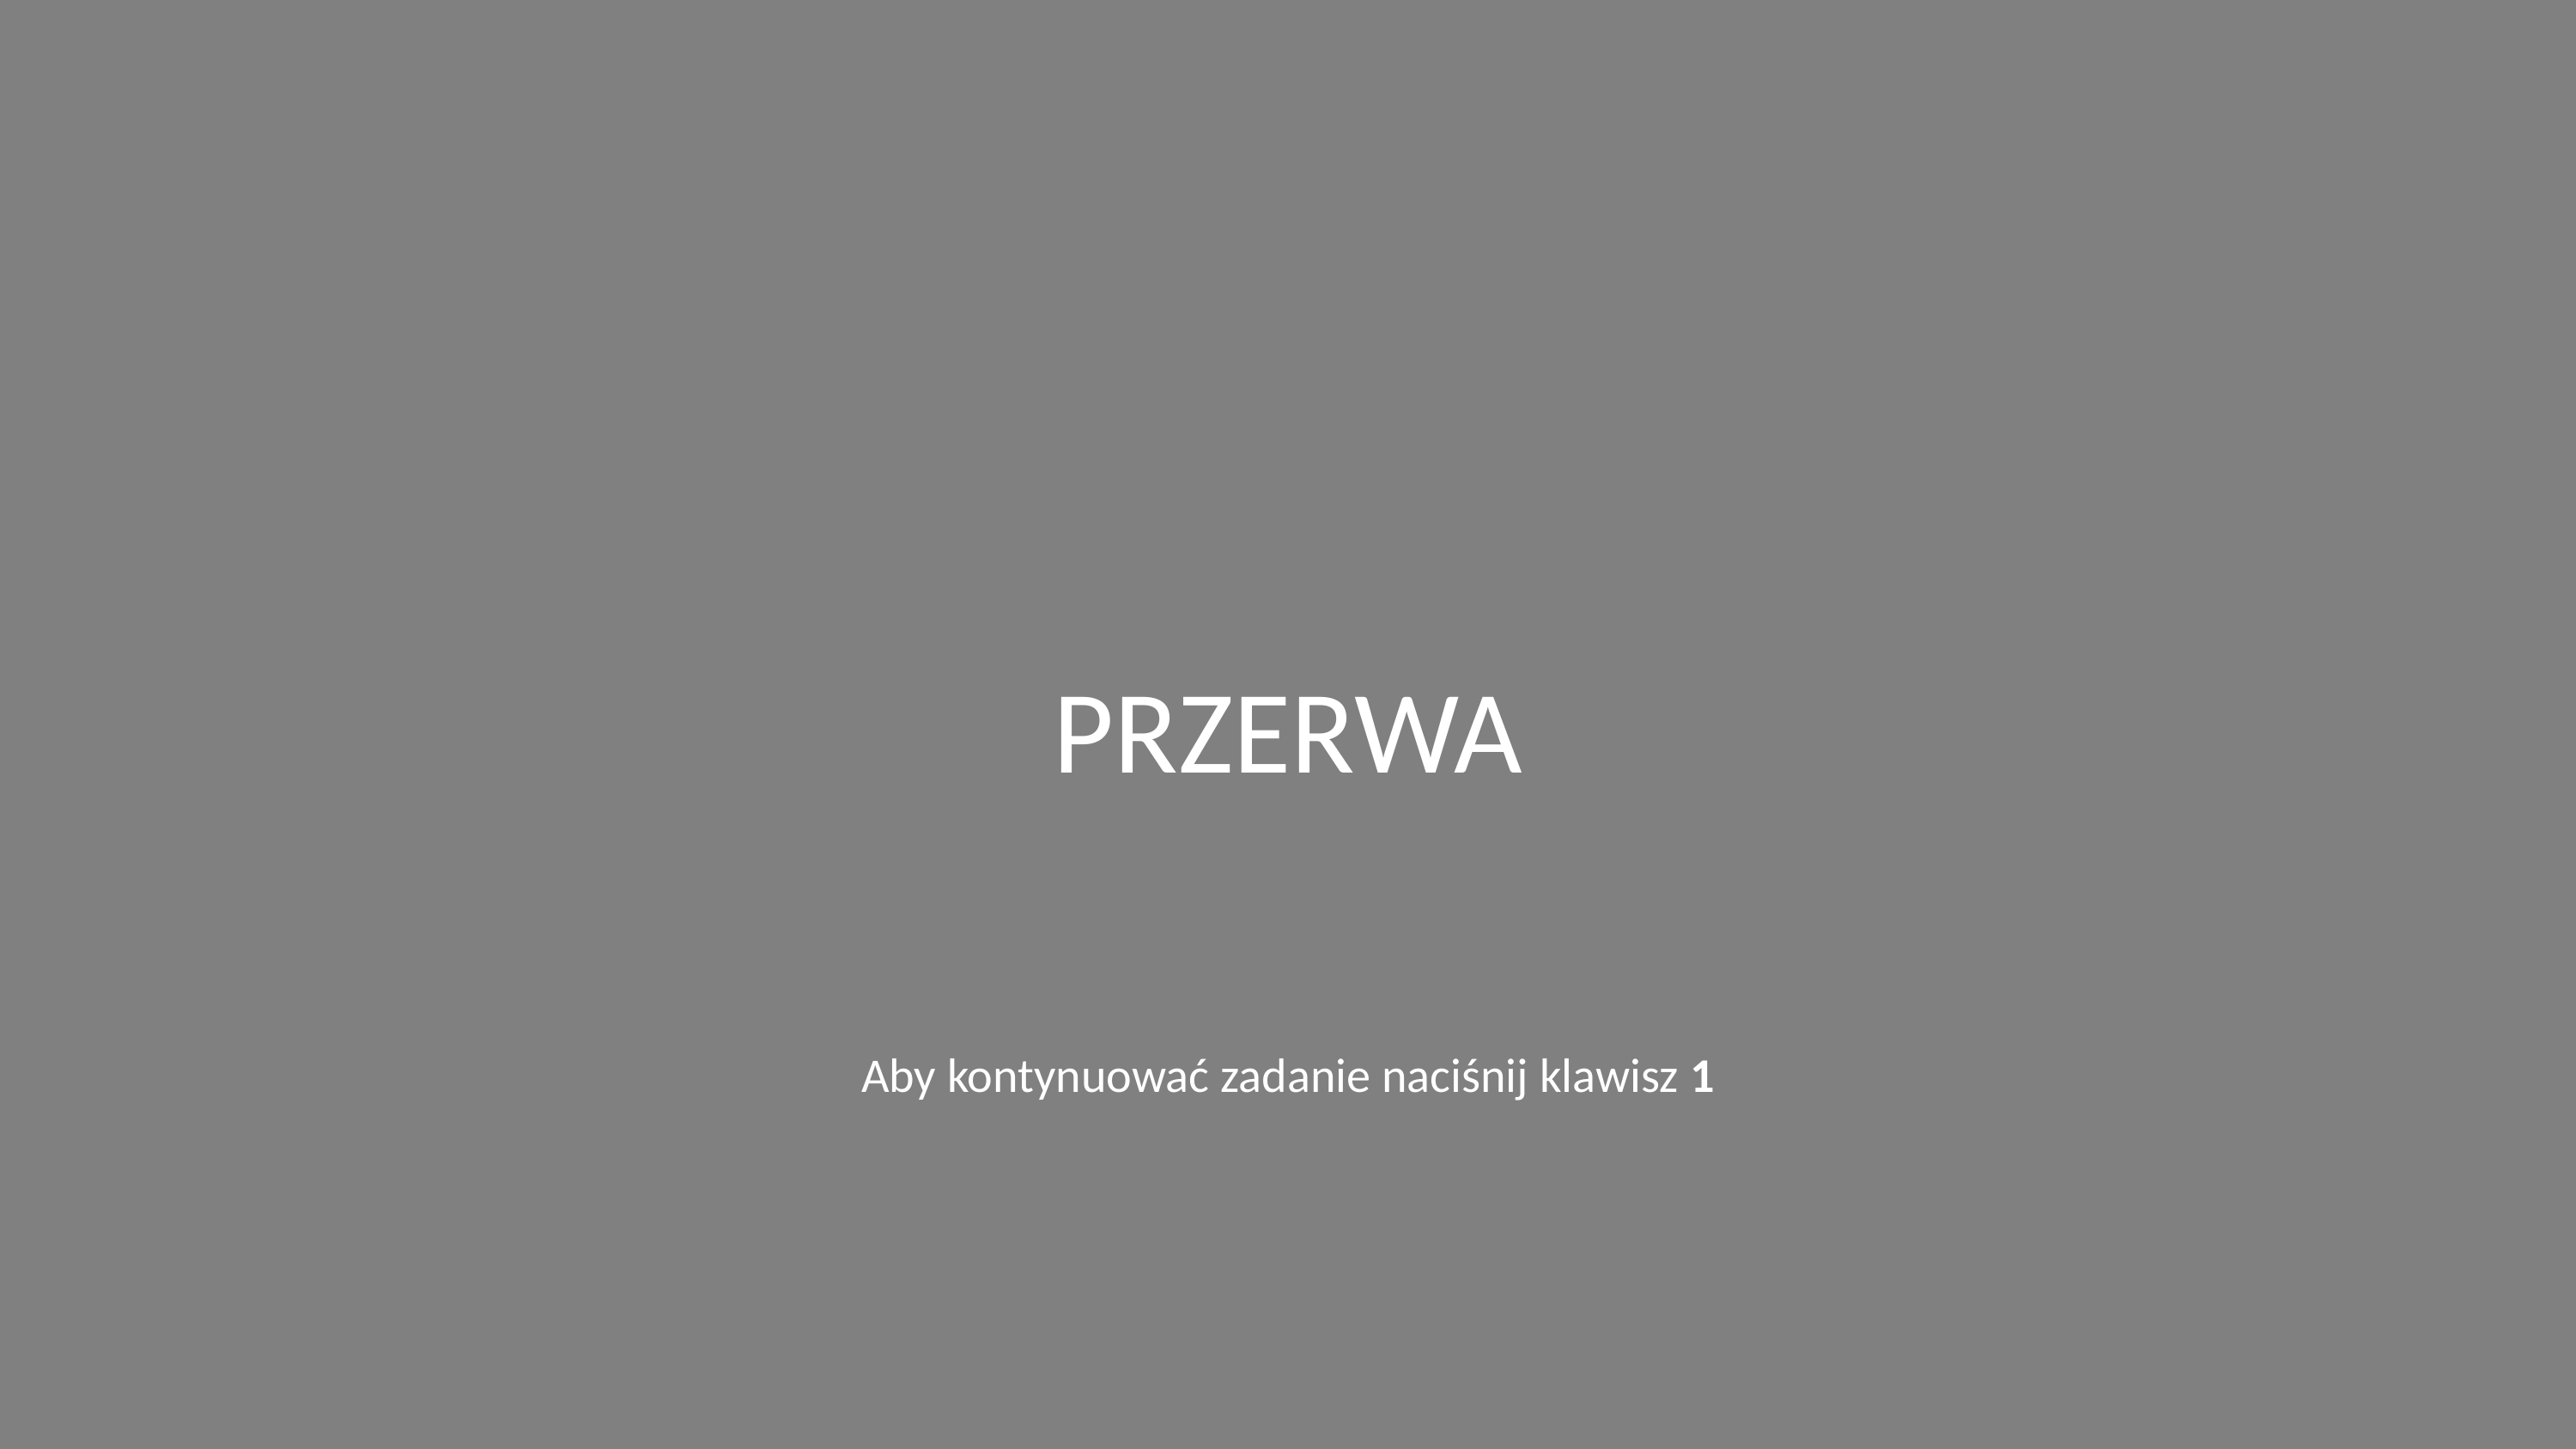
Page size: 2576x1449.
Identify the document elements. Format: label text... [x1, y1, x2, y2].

text_box Aby kontynuować zadanie naciśnij klawisz 1 [848, 1037, 1728, 1109]
title Przerwa [322, 644, 2254, 805]
